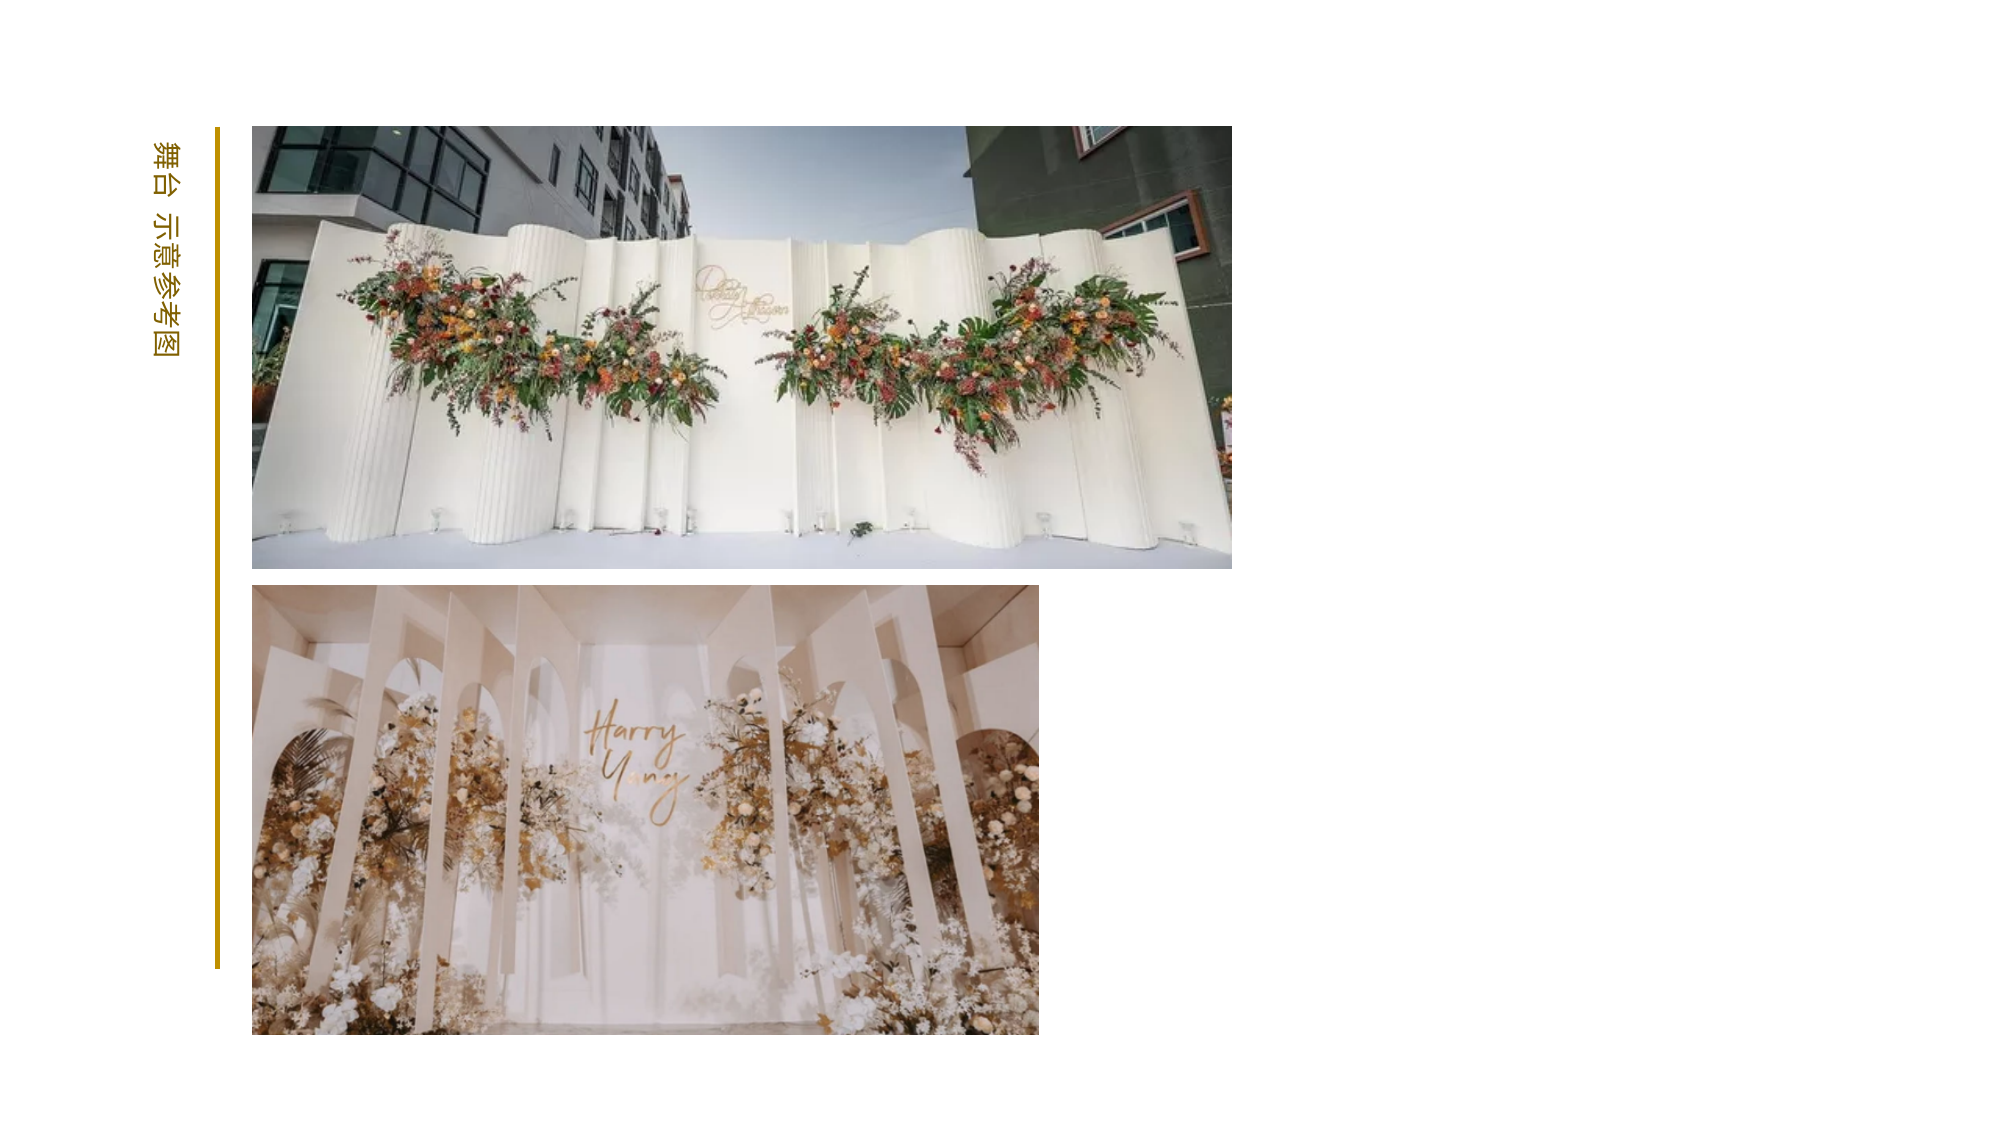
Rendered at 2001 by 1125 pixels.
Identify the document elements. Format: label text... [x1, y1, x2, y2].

picture [252, 126, 1232, 569]
picture [252, 585, 1039, 1035]
text_box 舞台 示意参考图 [127, 126, 217, 480]
